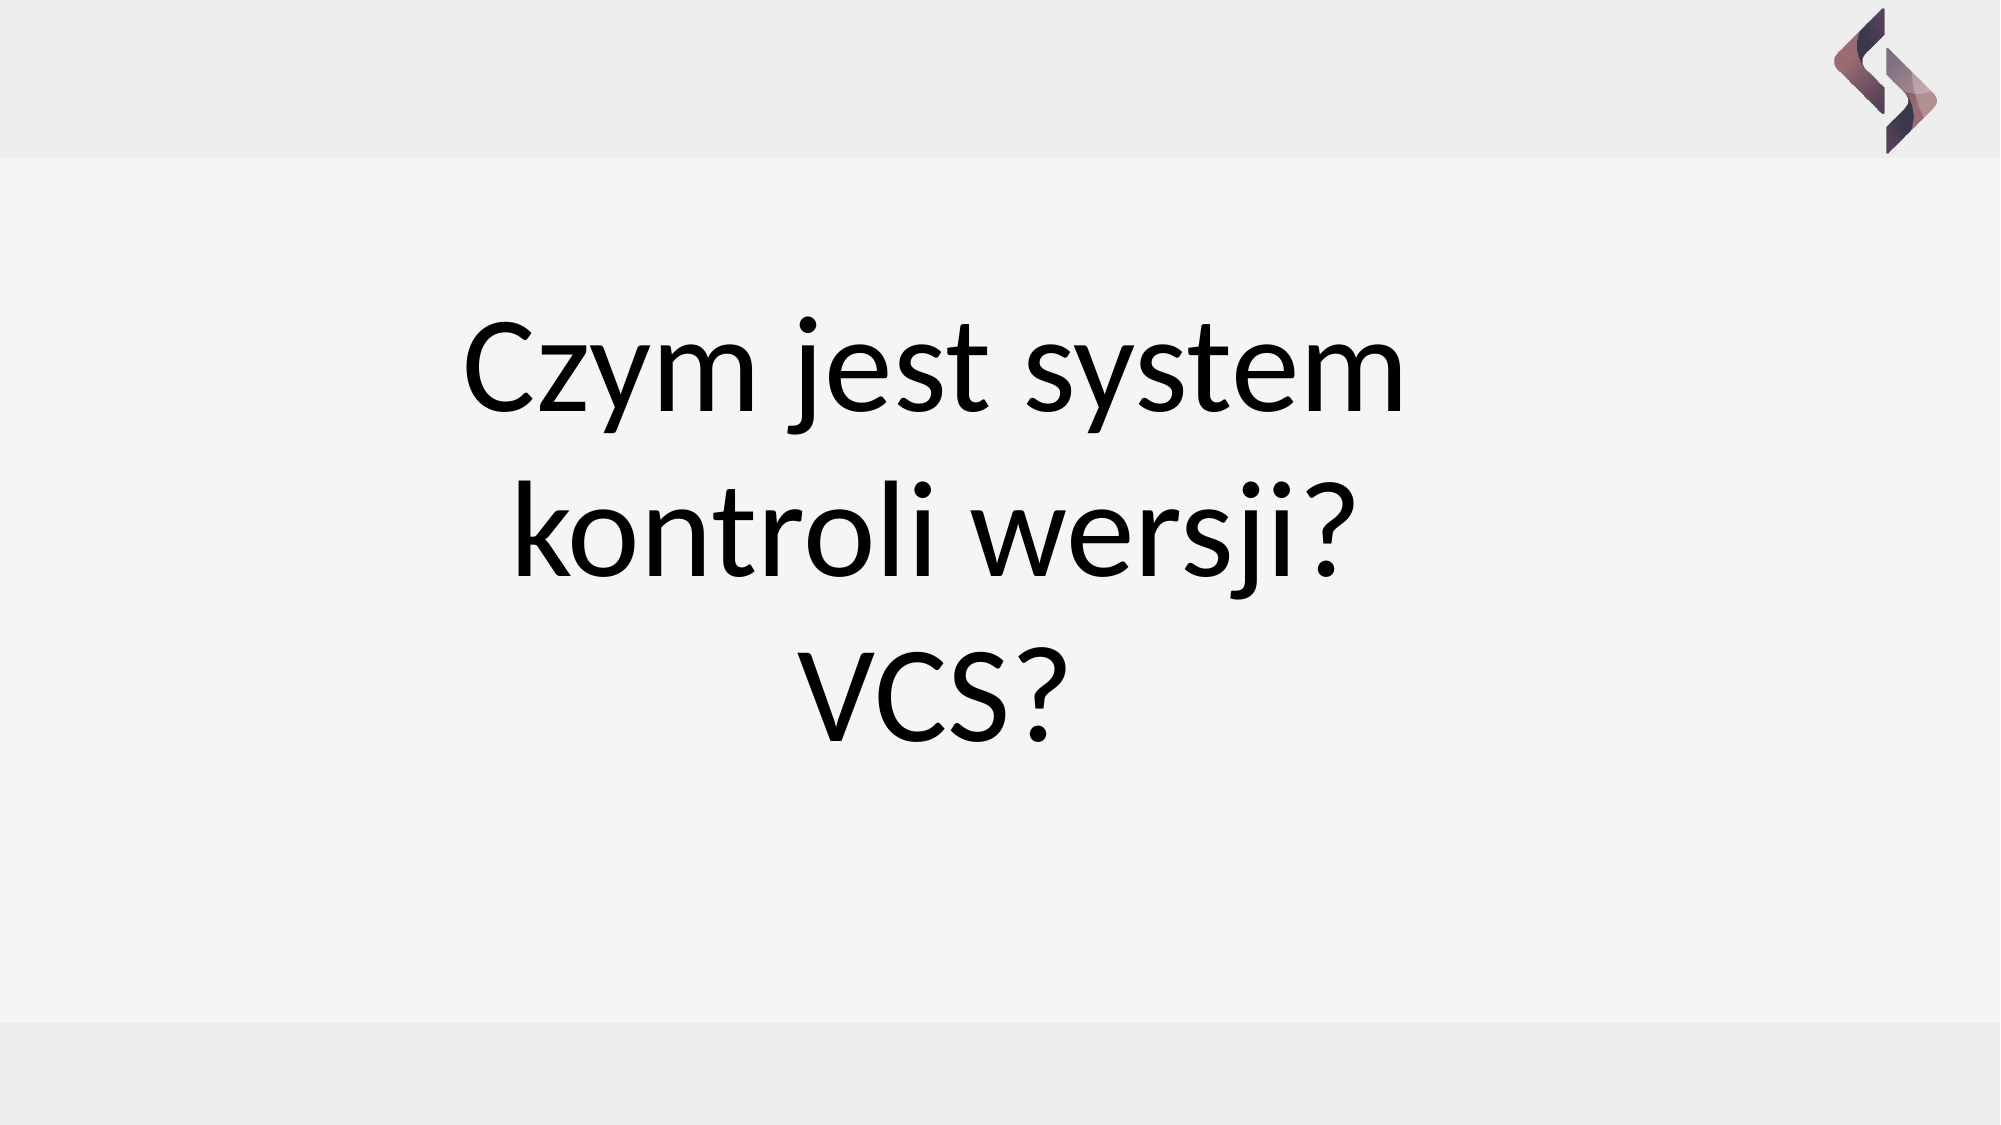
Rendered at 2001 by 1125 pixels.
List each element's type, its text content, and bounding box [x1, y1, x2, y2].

text_box Czym jest system kontroli wersji? VCS? [436, 266, 1437, 777]
picture [1787, 0, 2001, 166]
